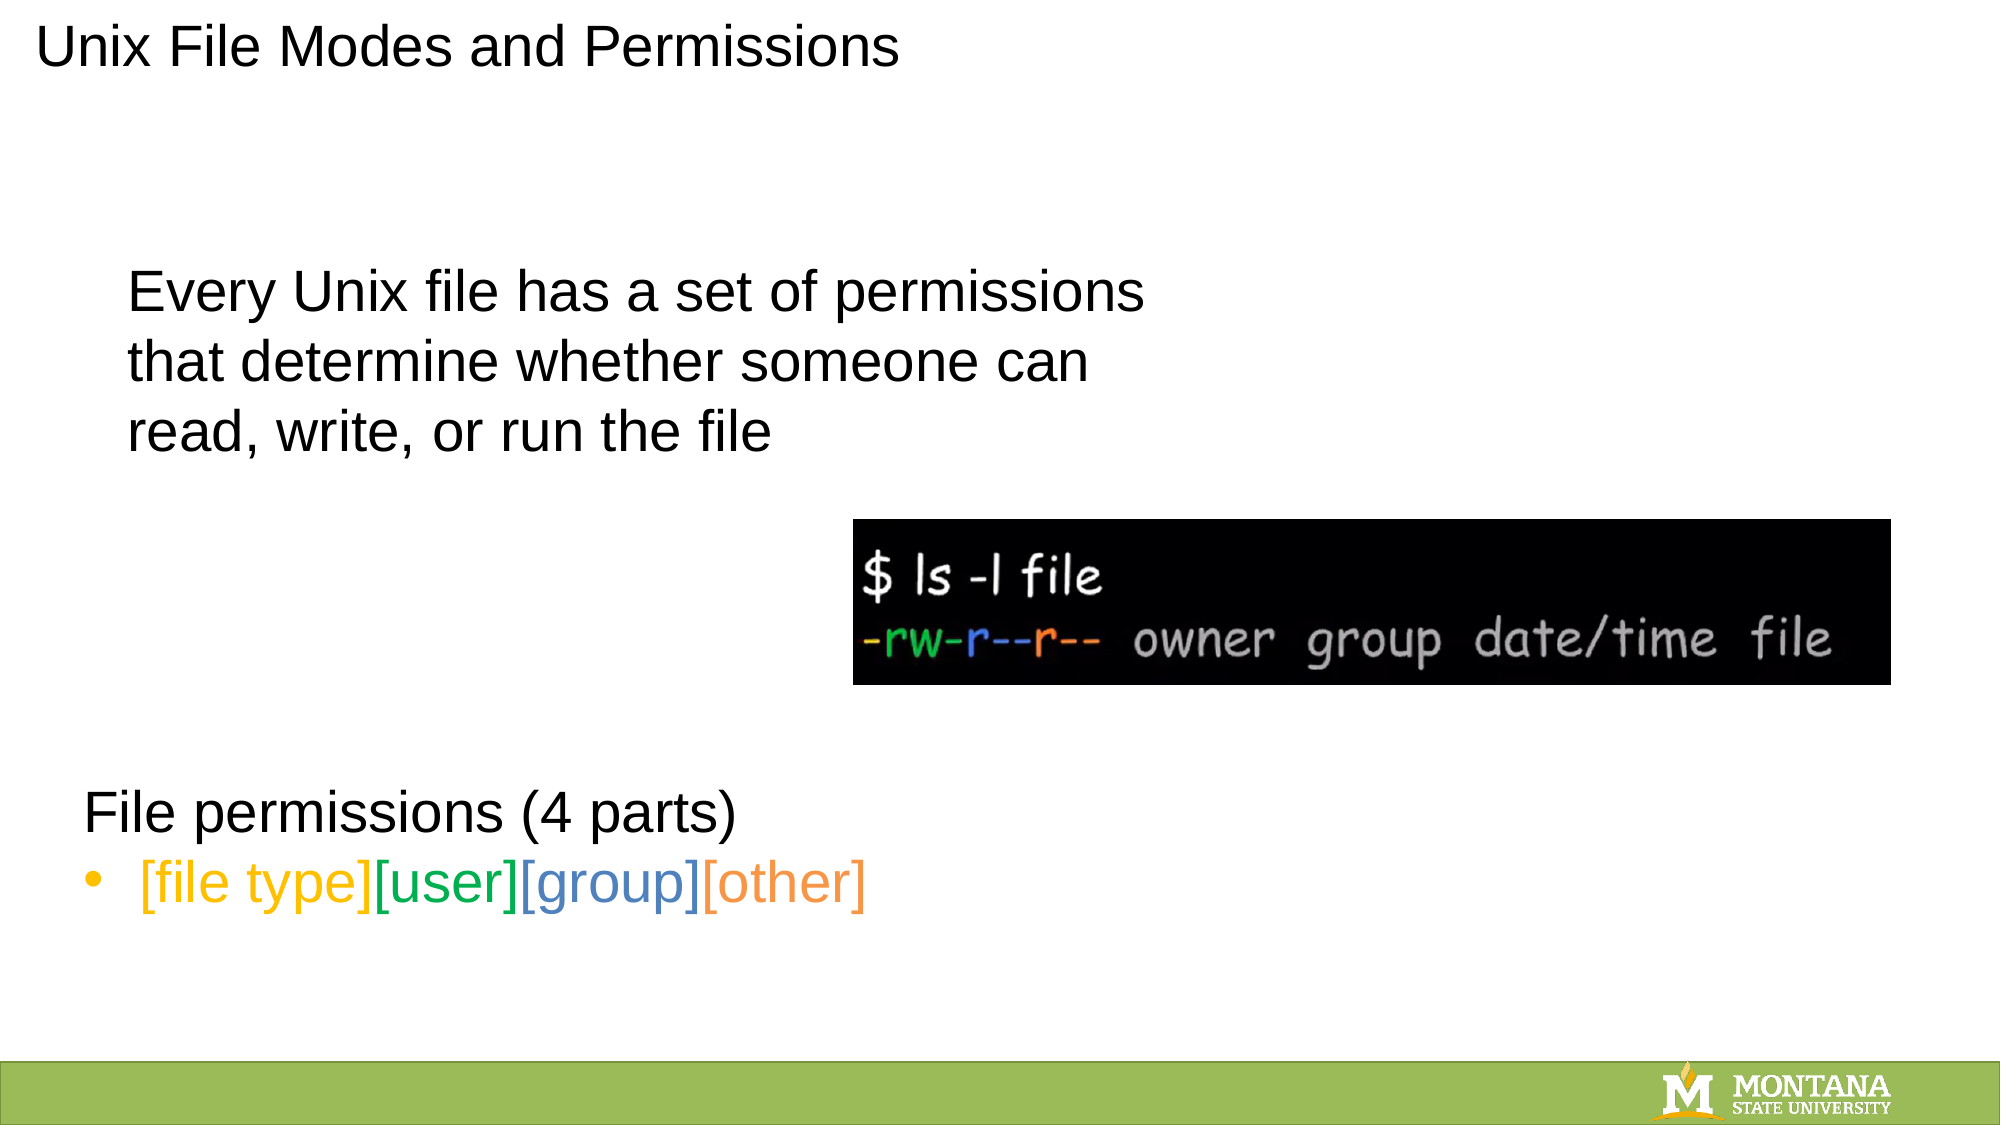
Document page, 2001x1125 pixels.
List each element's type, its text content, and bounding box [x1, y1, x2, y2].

picture [853, 519, 1891, 685]
text_box Unix File Modes and Permissions [0, 0, 938, 85]
text_box Every Unix file has a set of permissions that determine whether someone can read, write, or run the file [112, 245, 1225, 471]
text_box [1892, 1060, 2000, 1125]
text_box File permissions (4 parts) [file type][user][group][other] [68, 766, 883, 922]
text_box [0, 1060, 1647, 1125]
picture [1649, 1060, 1892, 1122]
